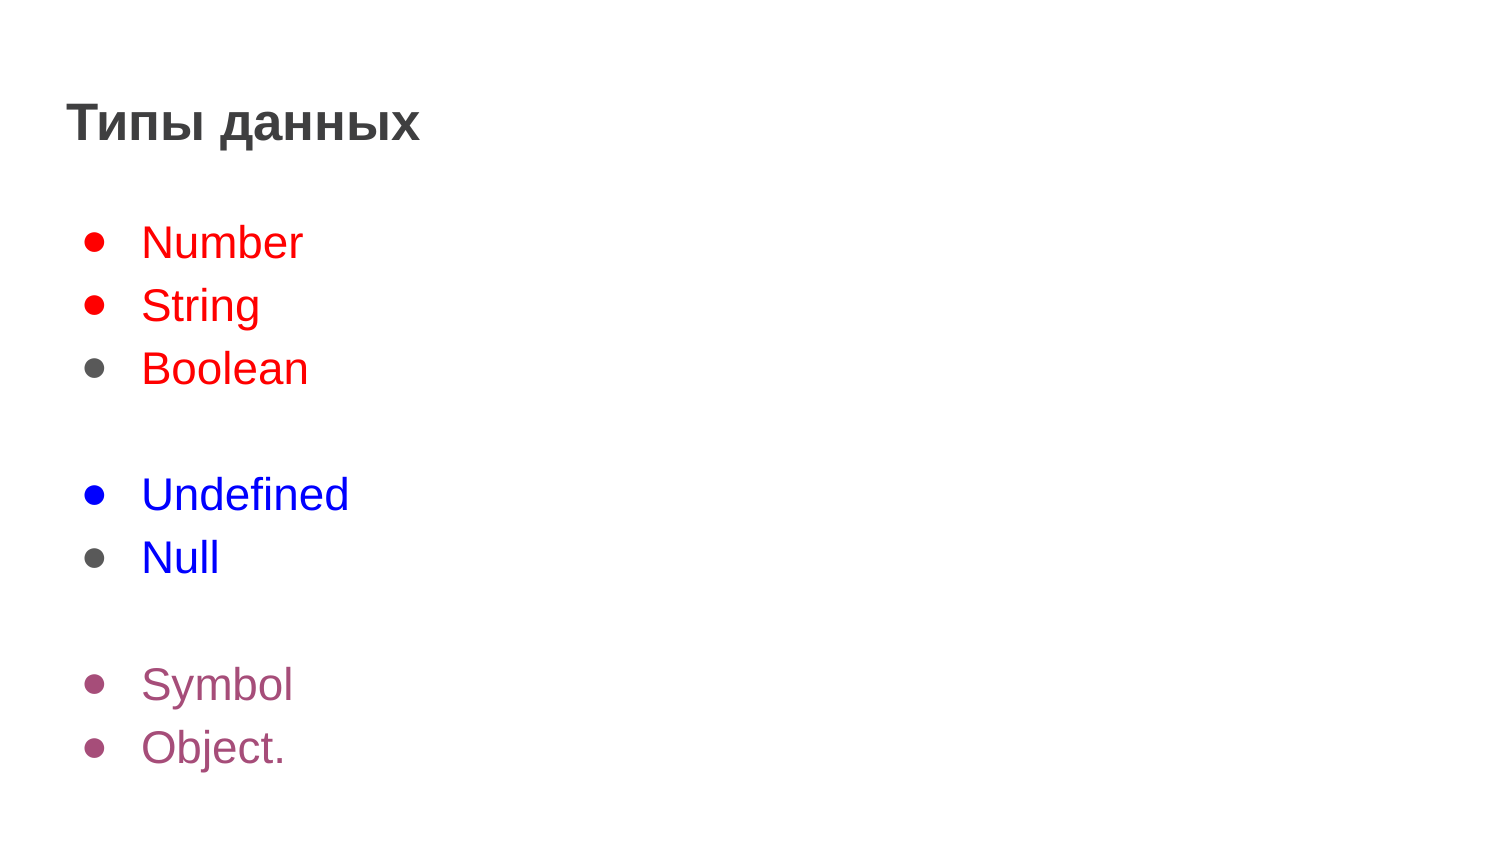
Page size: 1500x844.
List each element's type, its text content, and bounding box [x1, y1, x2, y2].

list Number String Boolean Undefined Null Symbol Object. [51, 189, 1449, 750]
title Типы данных [51, 72, 1449, 167]
